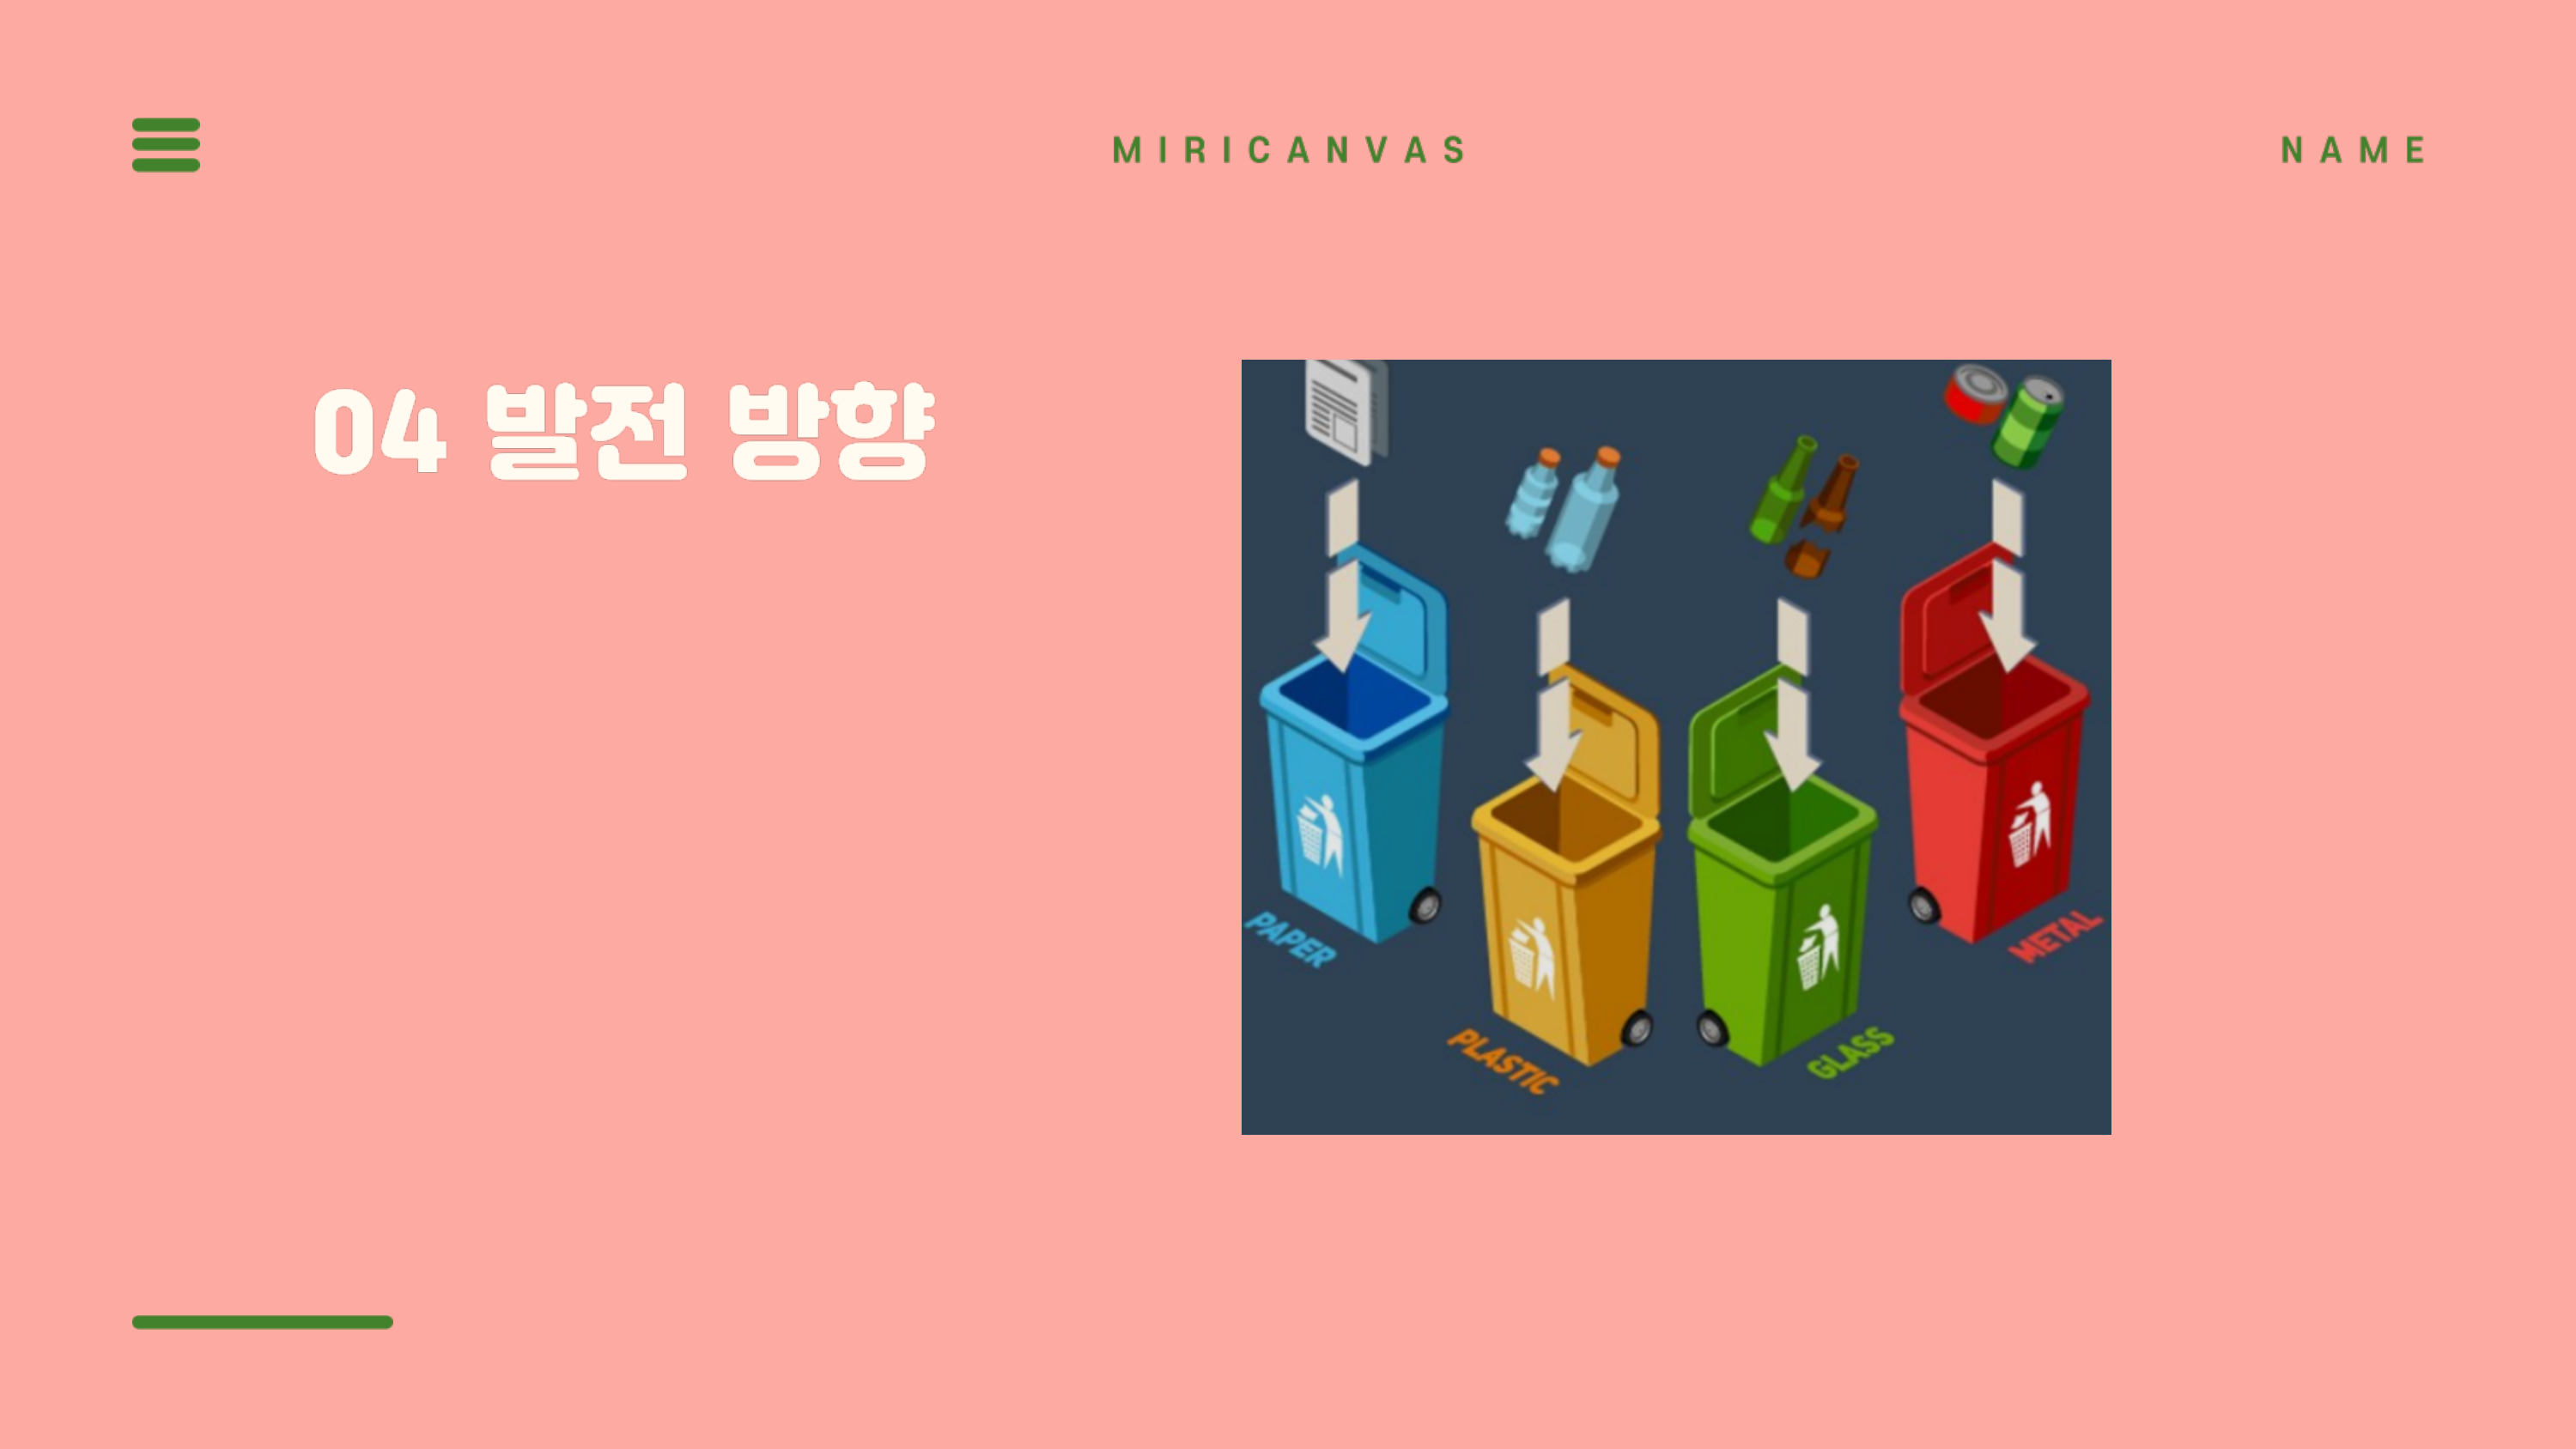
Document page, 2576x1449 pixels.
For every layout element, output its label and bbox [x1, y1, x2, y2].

picture [294, 344, 982, 553]
text_box [1241, 360, 2111, 1135]
text_box [132, 1315, 393, 1330]
text_box [132, 118, 200, 173]
picture [996, 121, 1479, 186]
picture [1846, 121, 2439, 186]
